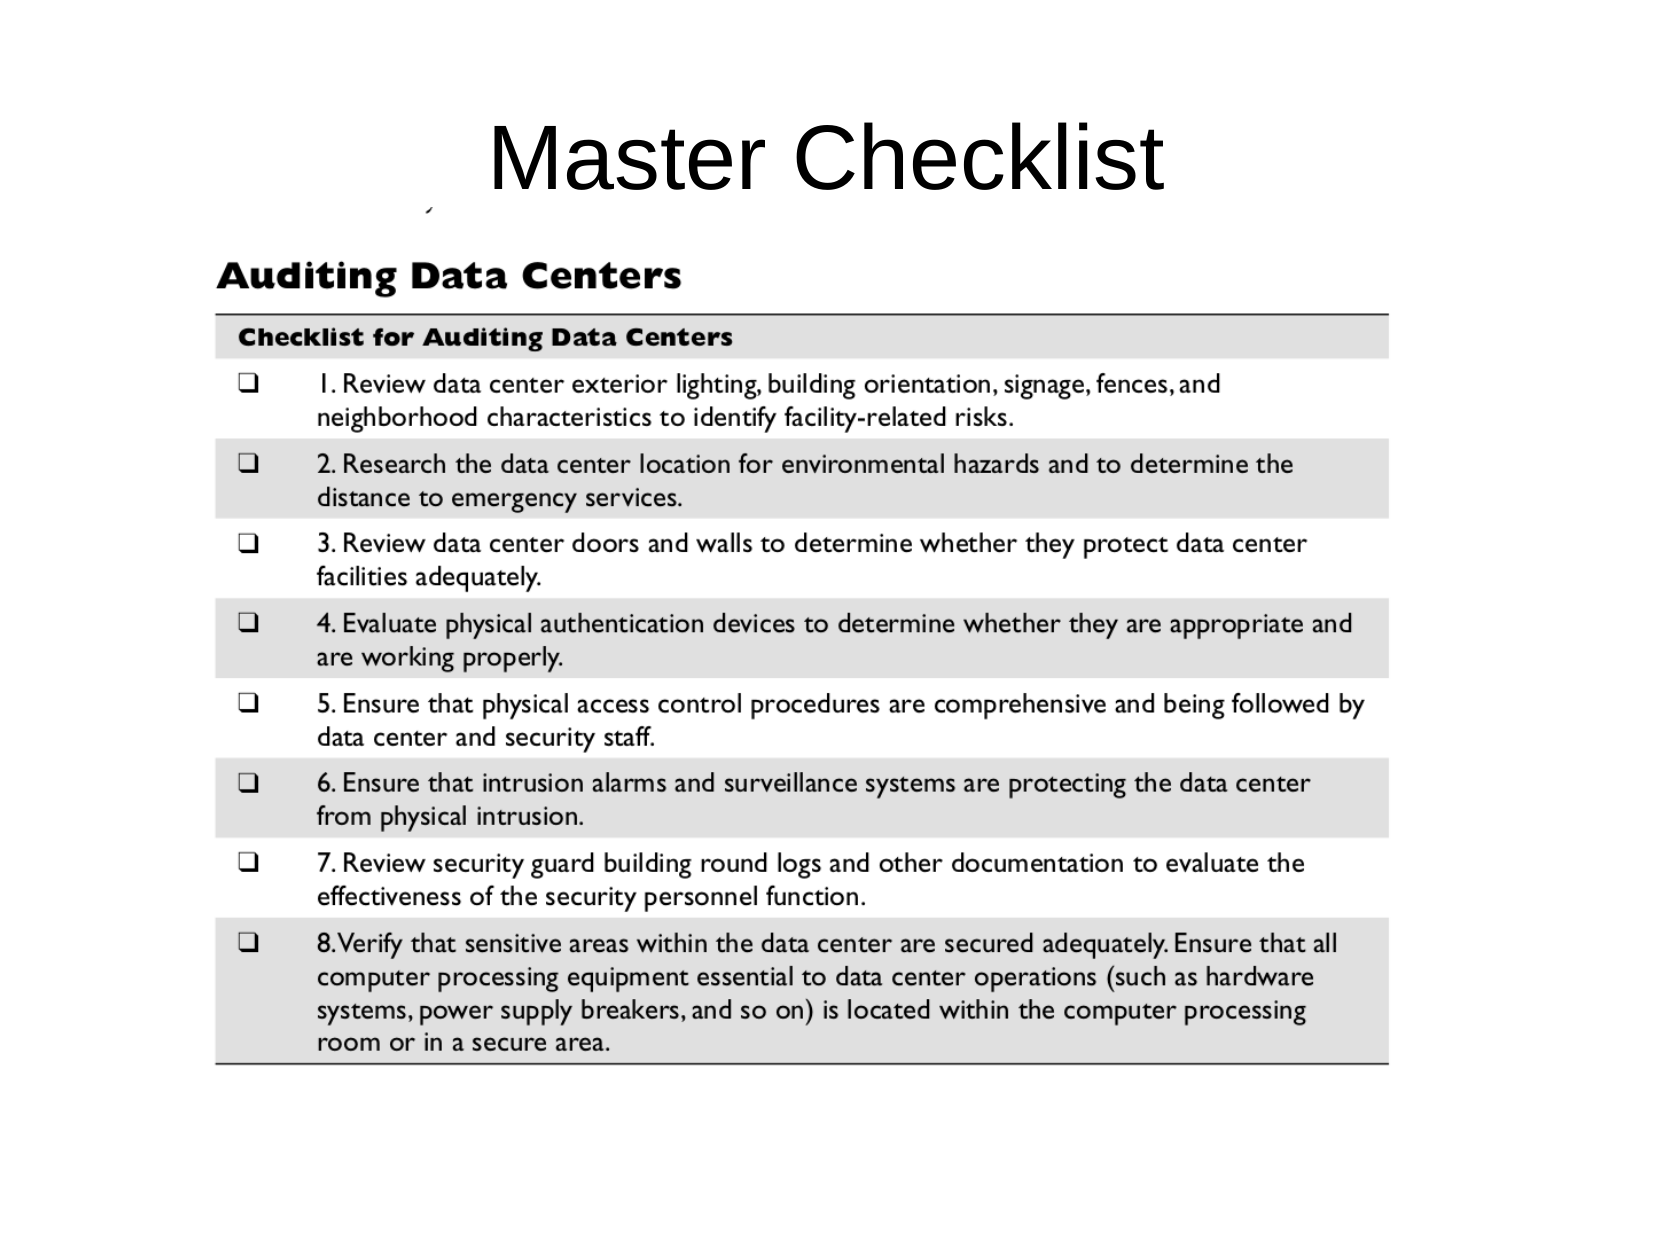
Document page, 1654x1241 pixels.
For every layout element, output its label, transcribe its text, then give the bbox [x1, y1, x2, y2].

text_box Master Checklist [82, 49, 1571, 257]
picture [0, 0, 1654, 1241]
